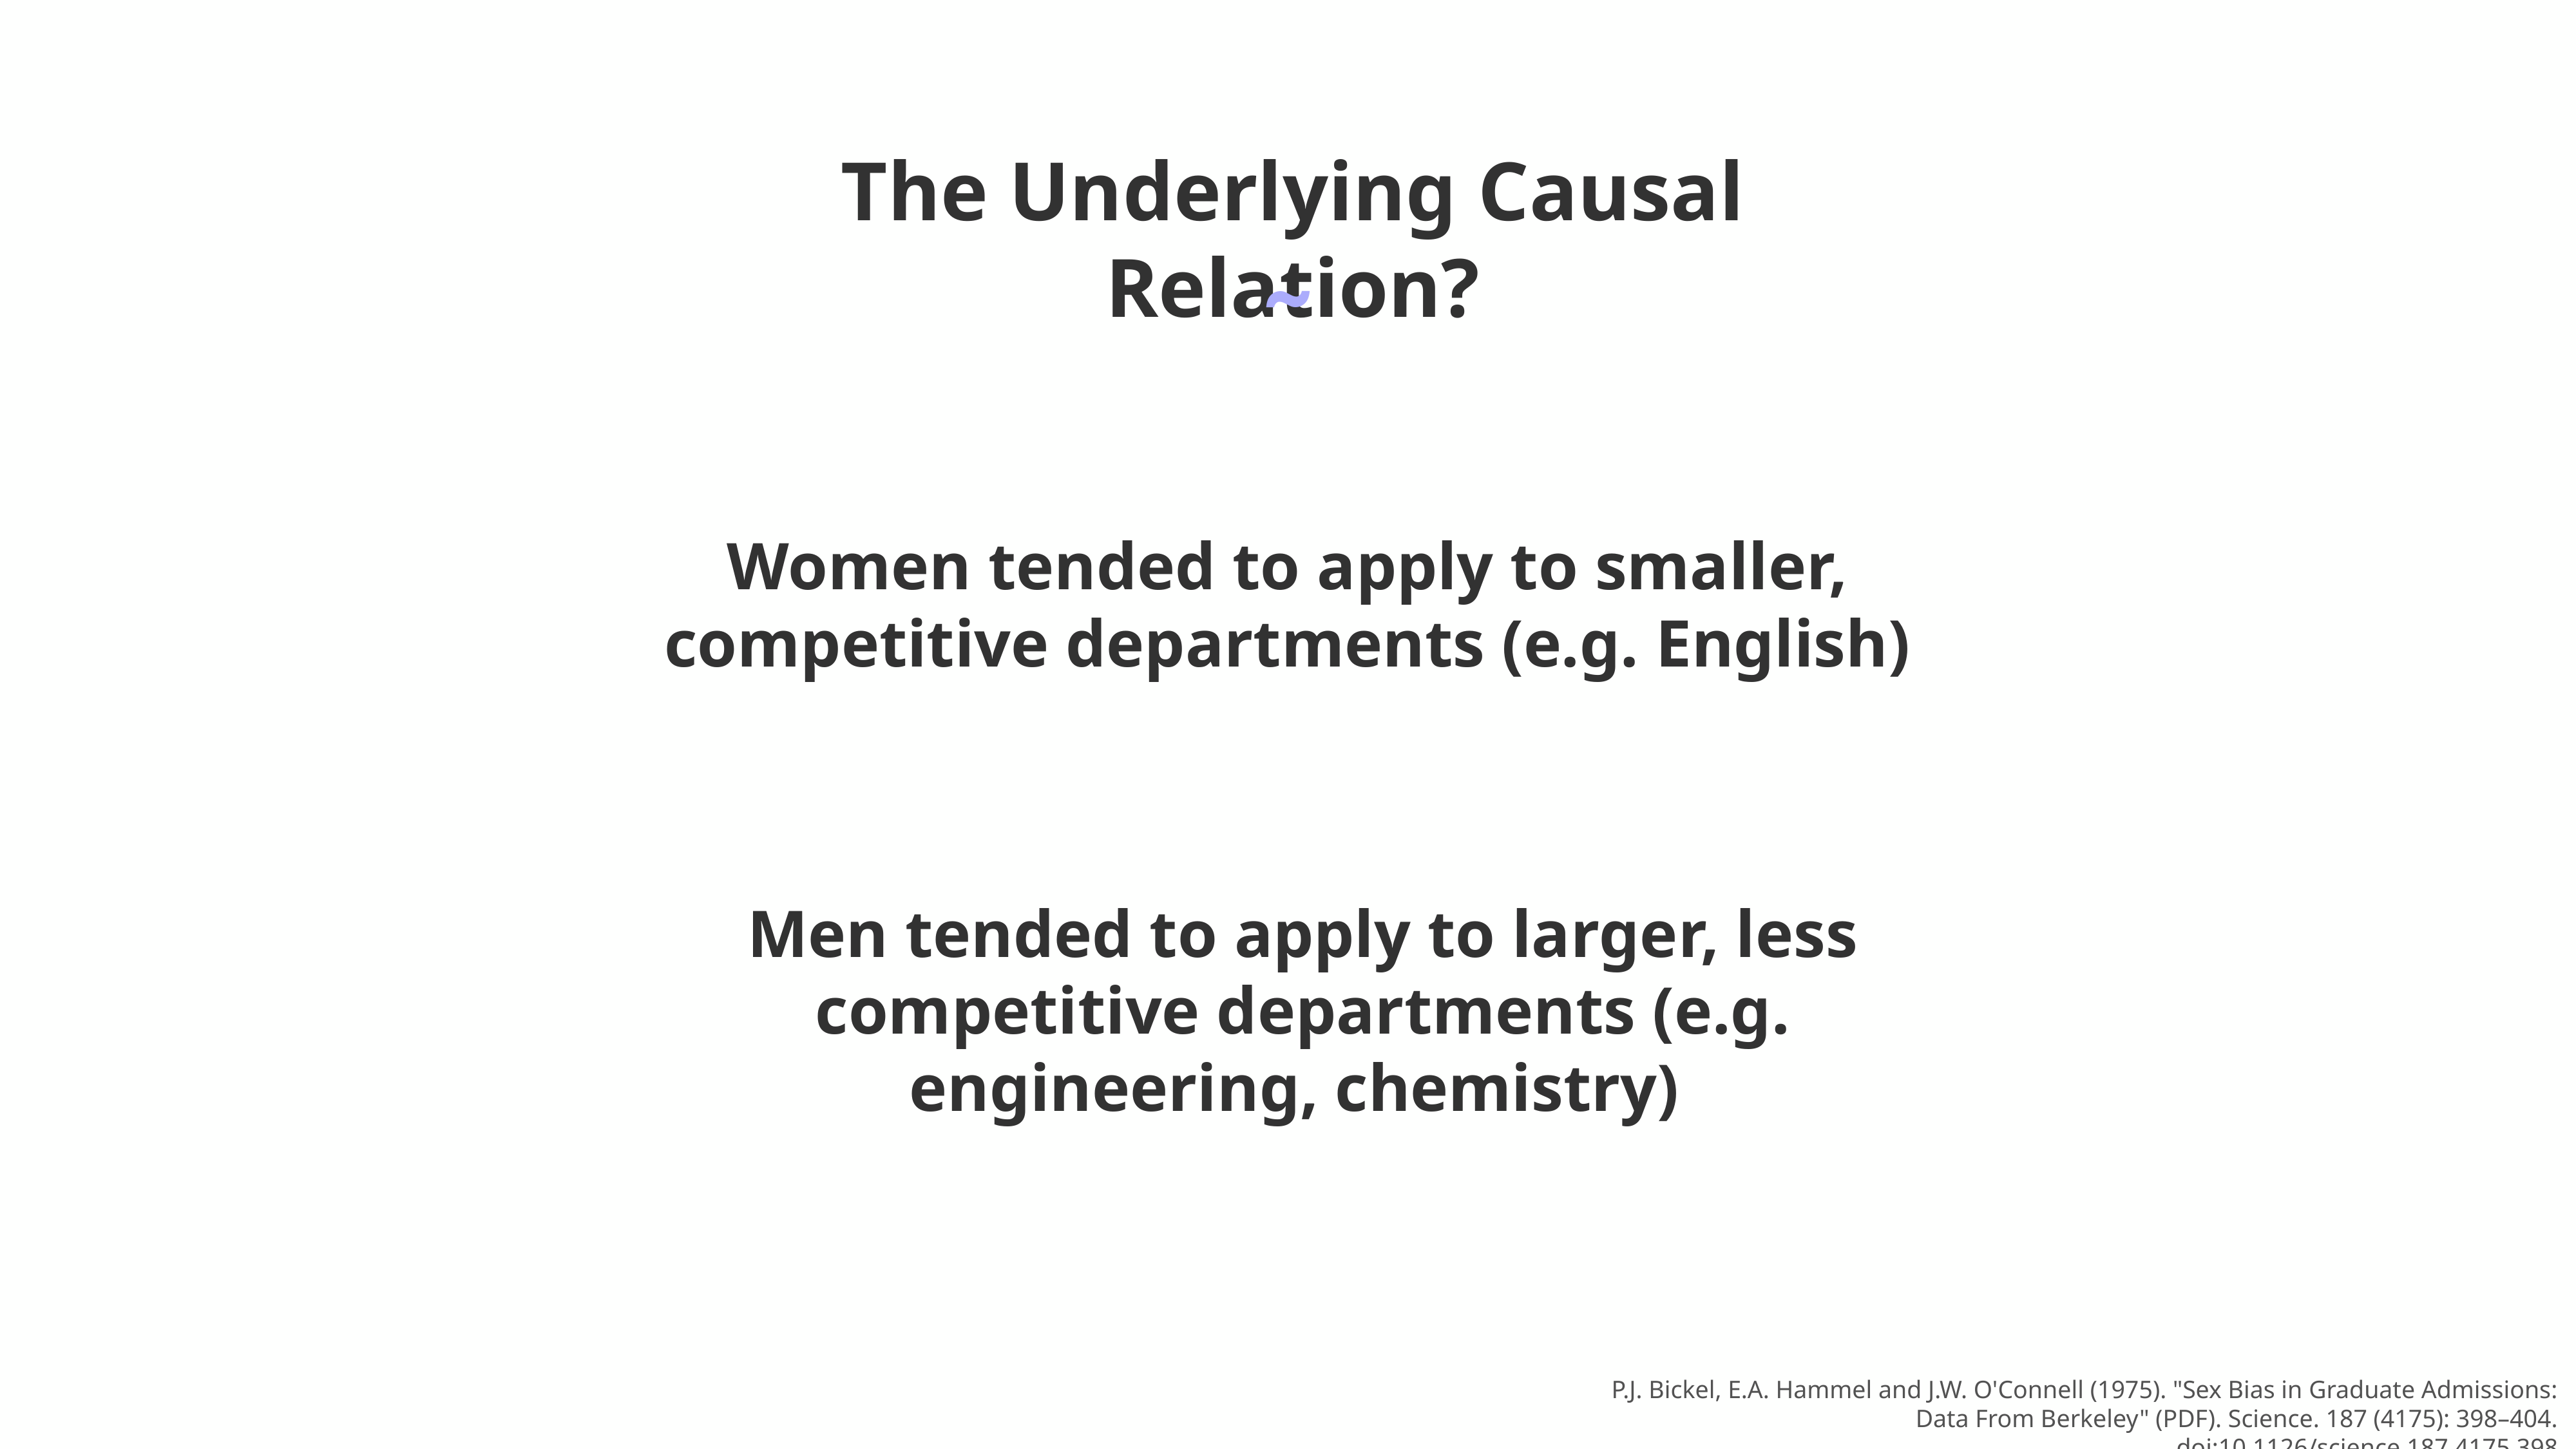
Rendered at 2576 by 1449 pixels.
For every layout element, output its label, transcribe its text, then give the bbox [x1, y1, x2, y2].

text_box P.J. Bickel, E.A. Hammel and J.W. O'Connell (1975). "Sex Bias in Graduate Admissions: Data From Berkeley" (PDF). Science. 187 (4175): 398–404. doi:10.1126/science.187.4175.398 [1589, 1369, 2568, 1449]
text_box The Underlying Causal Relation? [658, 135, 1928, 338]
text_box Men tended to apply to larger, less competitive departments (e.g. engineering, chemistry) [658, 887, 1948, 1130]
text_box ˜ [1230, 260, 1345, 399]
text_box Women tended to apply to smaller, competitive departments (e.g. English) [597, 520, 1978, 685]
